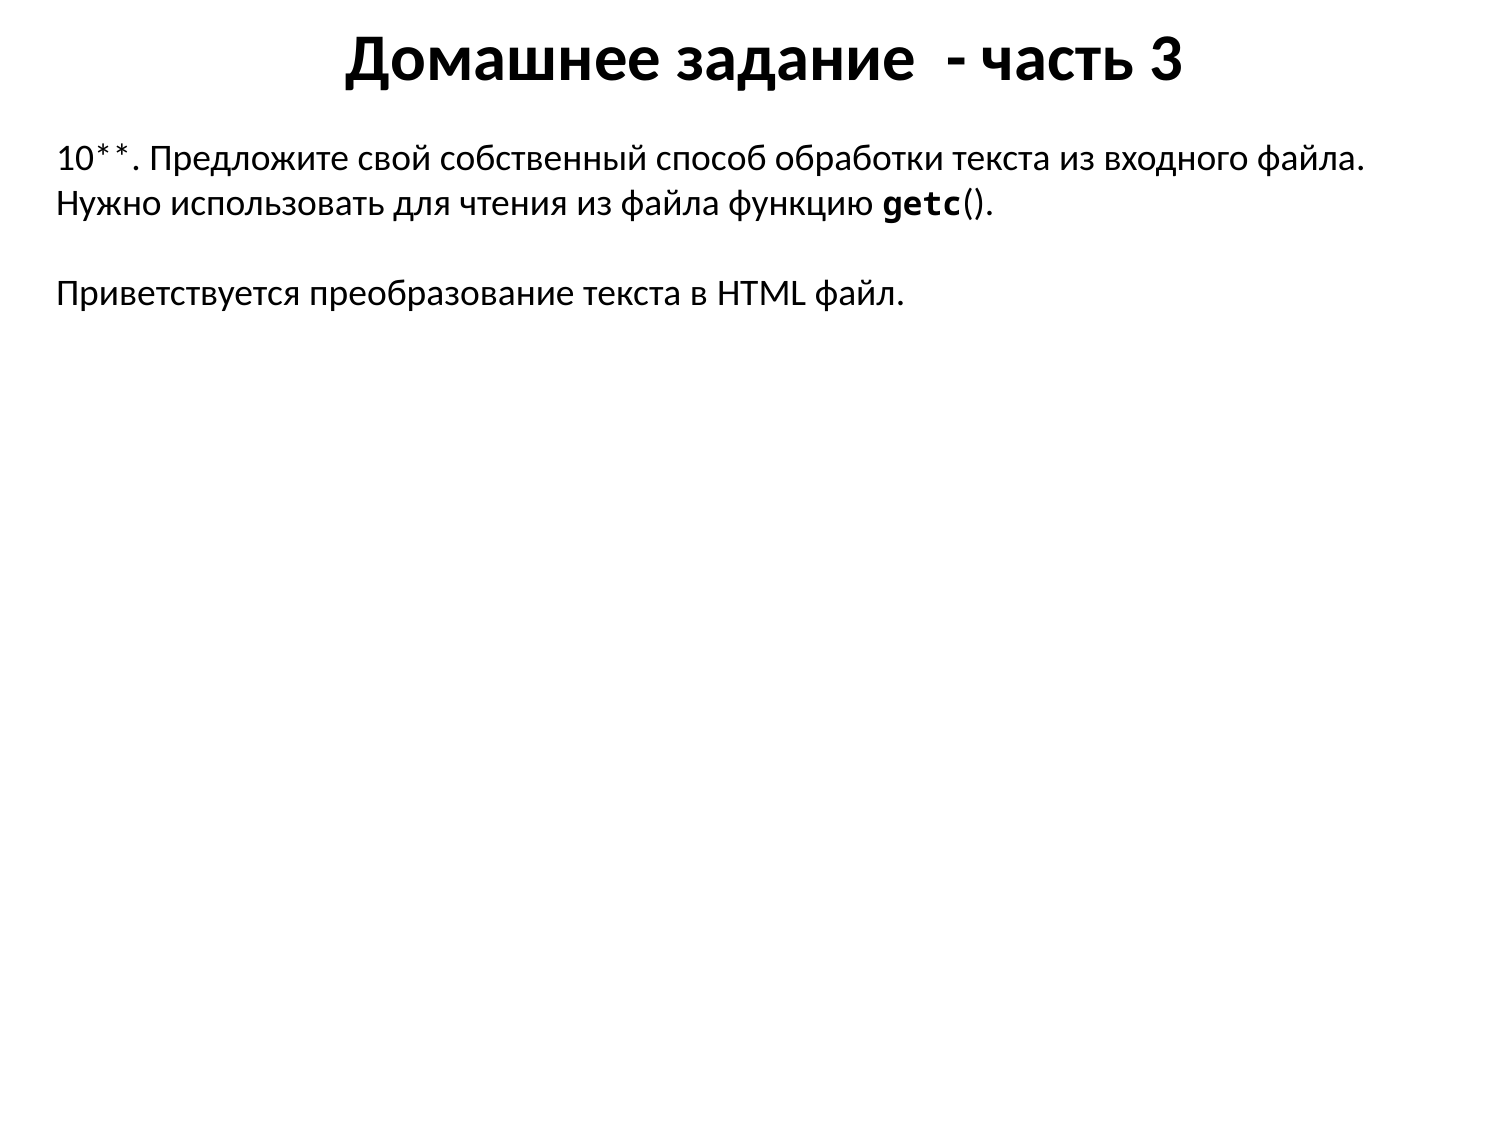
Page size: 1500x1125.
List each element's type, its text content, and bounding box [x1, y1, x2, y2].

title Домашнее задание - часть 3 [29, 19, 1500, 88]
text_box 10**. Предложите свой собственный способ обработки текста из входного файла. Нужно использовать для чтения из файла функцию getc(). Приветствуется преобразование текста в HTML файл. [41, 125, 1436, 456]
